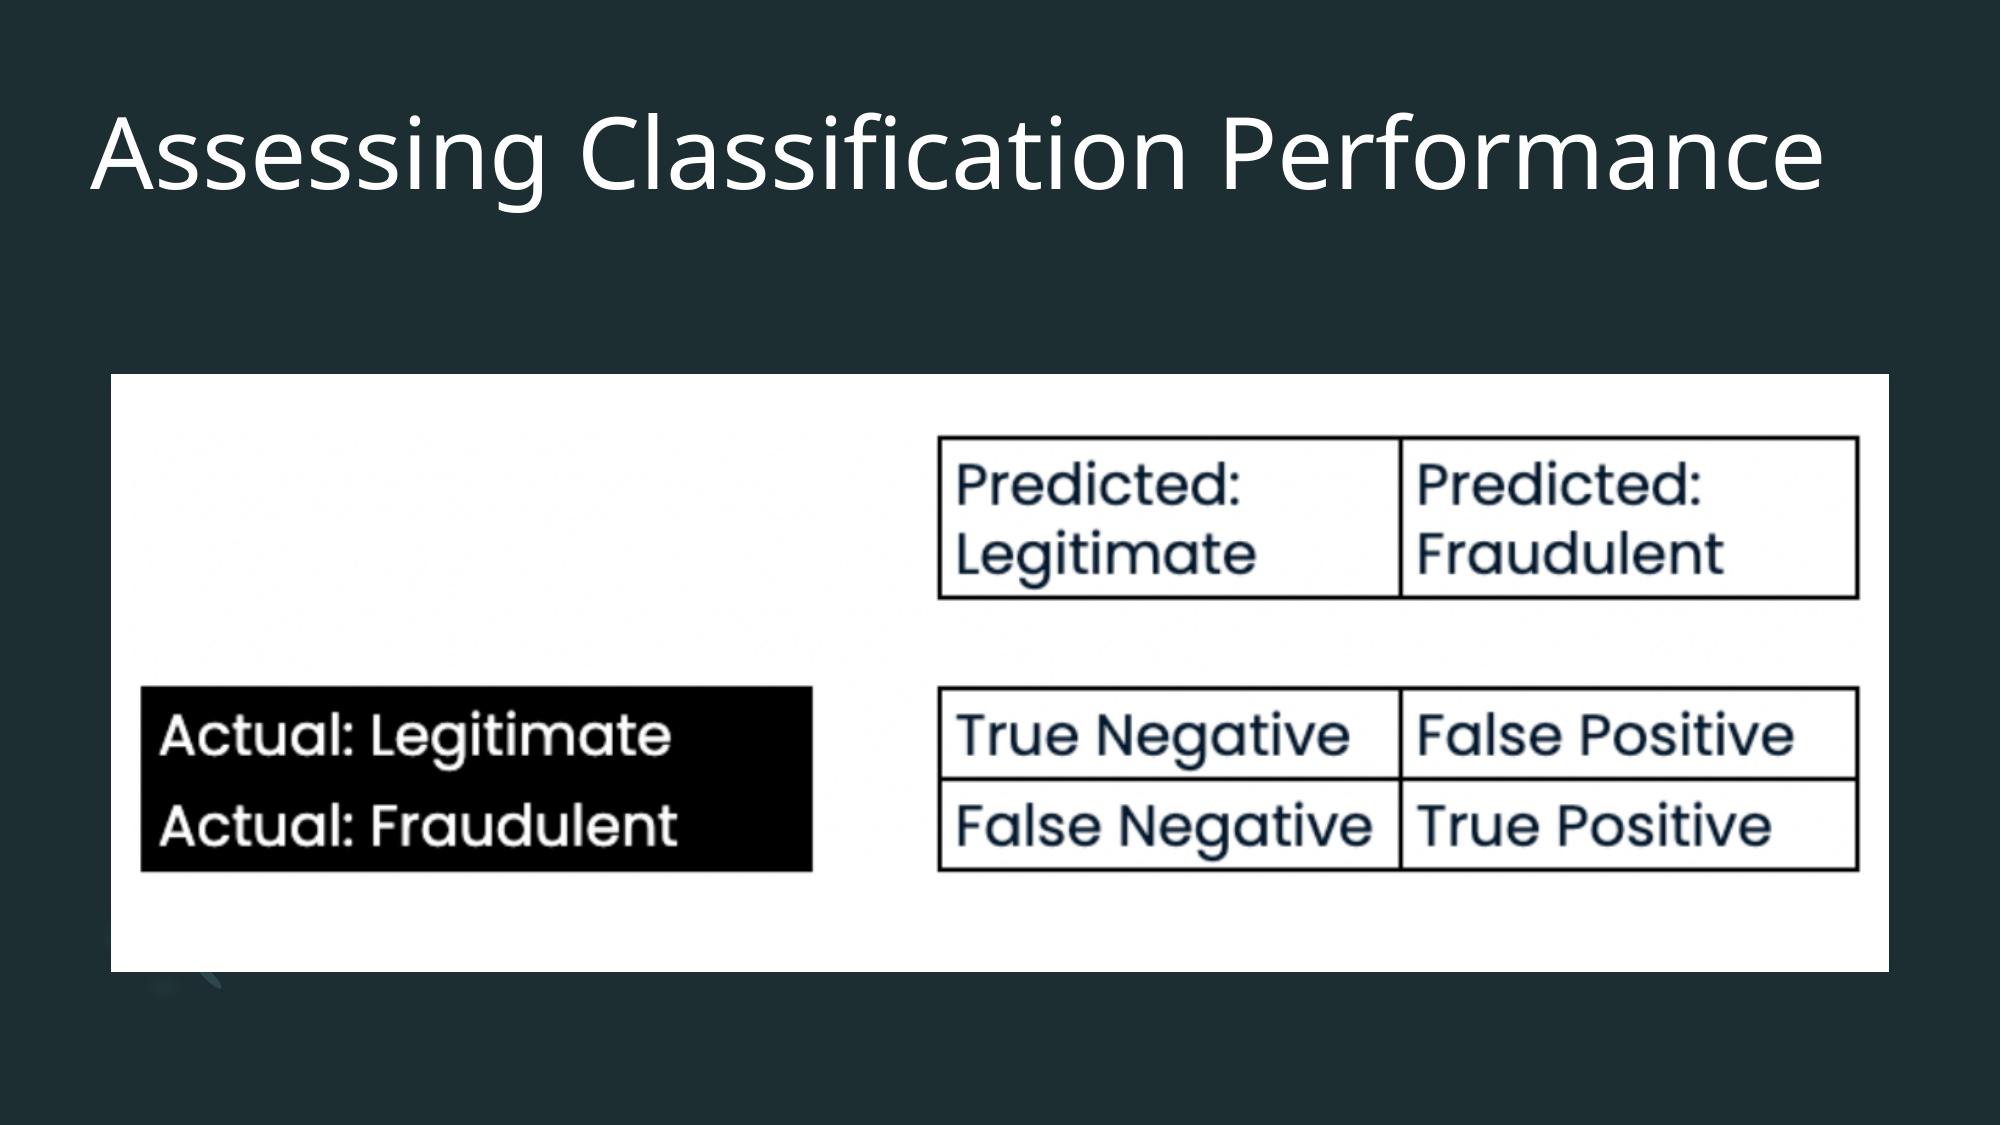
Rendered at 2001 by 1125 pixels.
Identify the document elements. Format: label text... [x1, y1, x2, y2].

title Assessing Classification Performance [90, 90, 1910, 309]
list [111, 374, 1889, 972]
